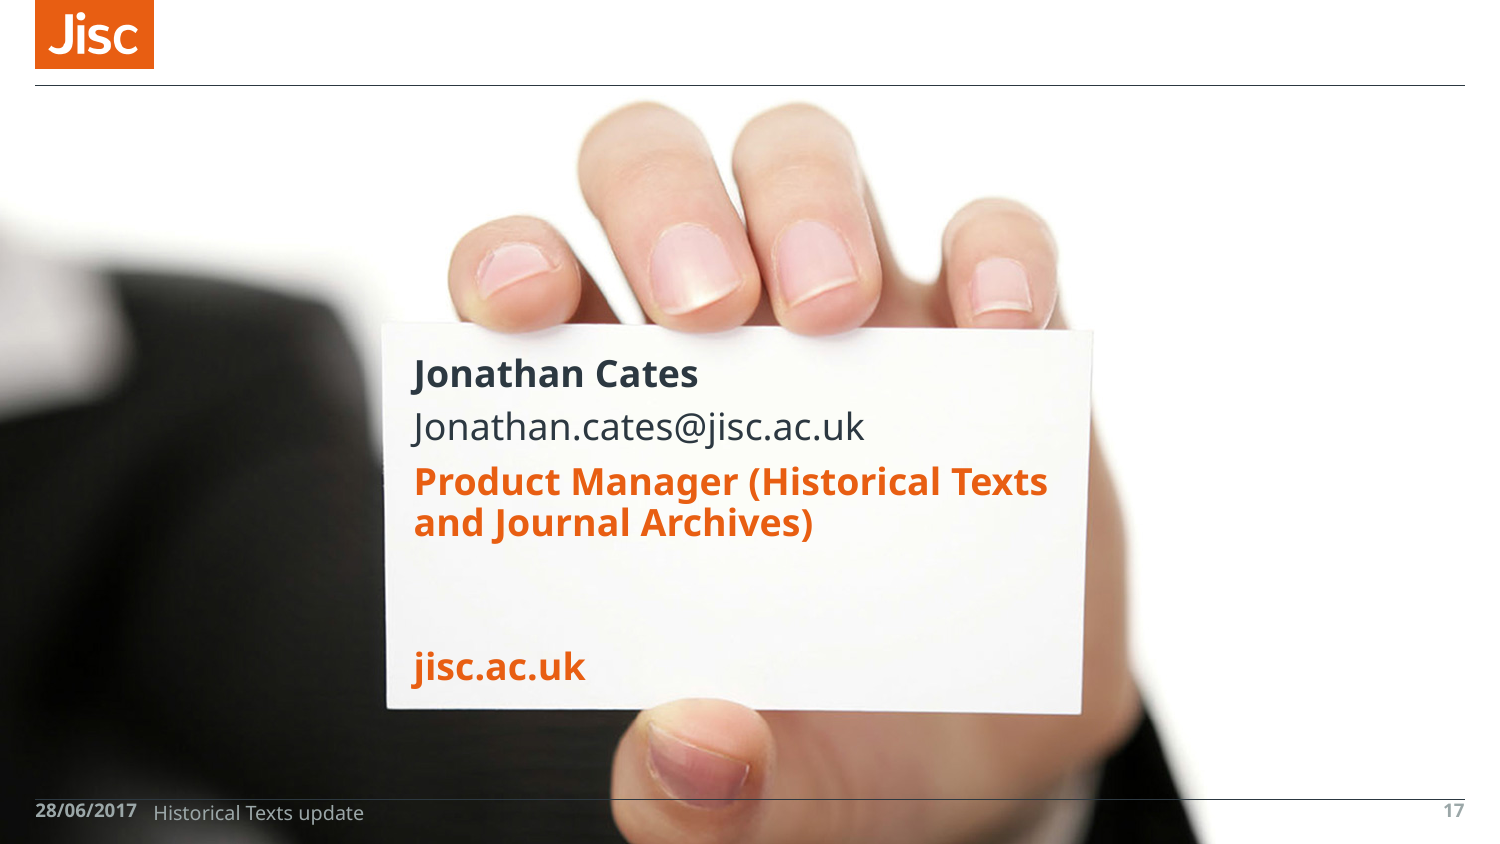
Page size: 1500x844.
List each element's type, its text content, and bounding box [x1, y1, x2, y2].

picture [35, 0, 154, 69]
list Jonathan Cates [413, 355, 1050, 396]
list Product Manager (Historical Texts and Journal Archives) [413, 463, 1050, 505]
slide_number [35, 799, 153, 826]
list Jonathan.cates@jisc.ac.uk [413, 407, 1050, 449]
slide_number 17 [1346, 799, 1465, 826]
footer Historical Texts update [153, 799, 1346, 826]
picture [0, 95, 1216, 844]
